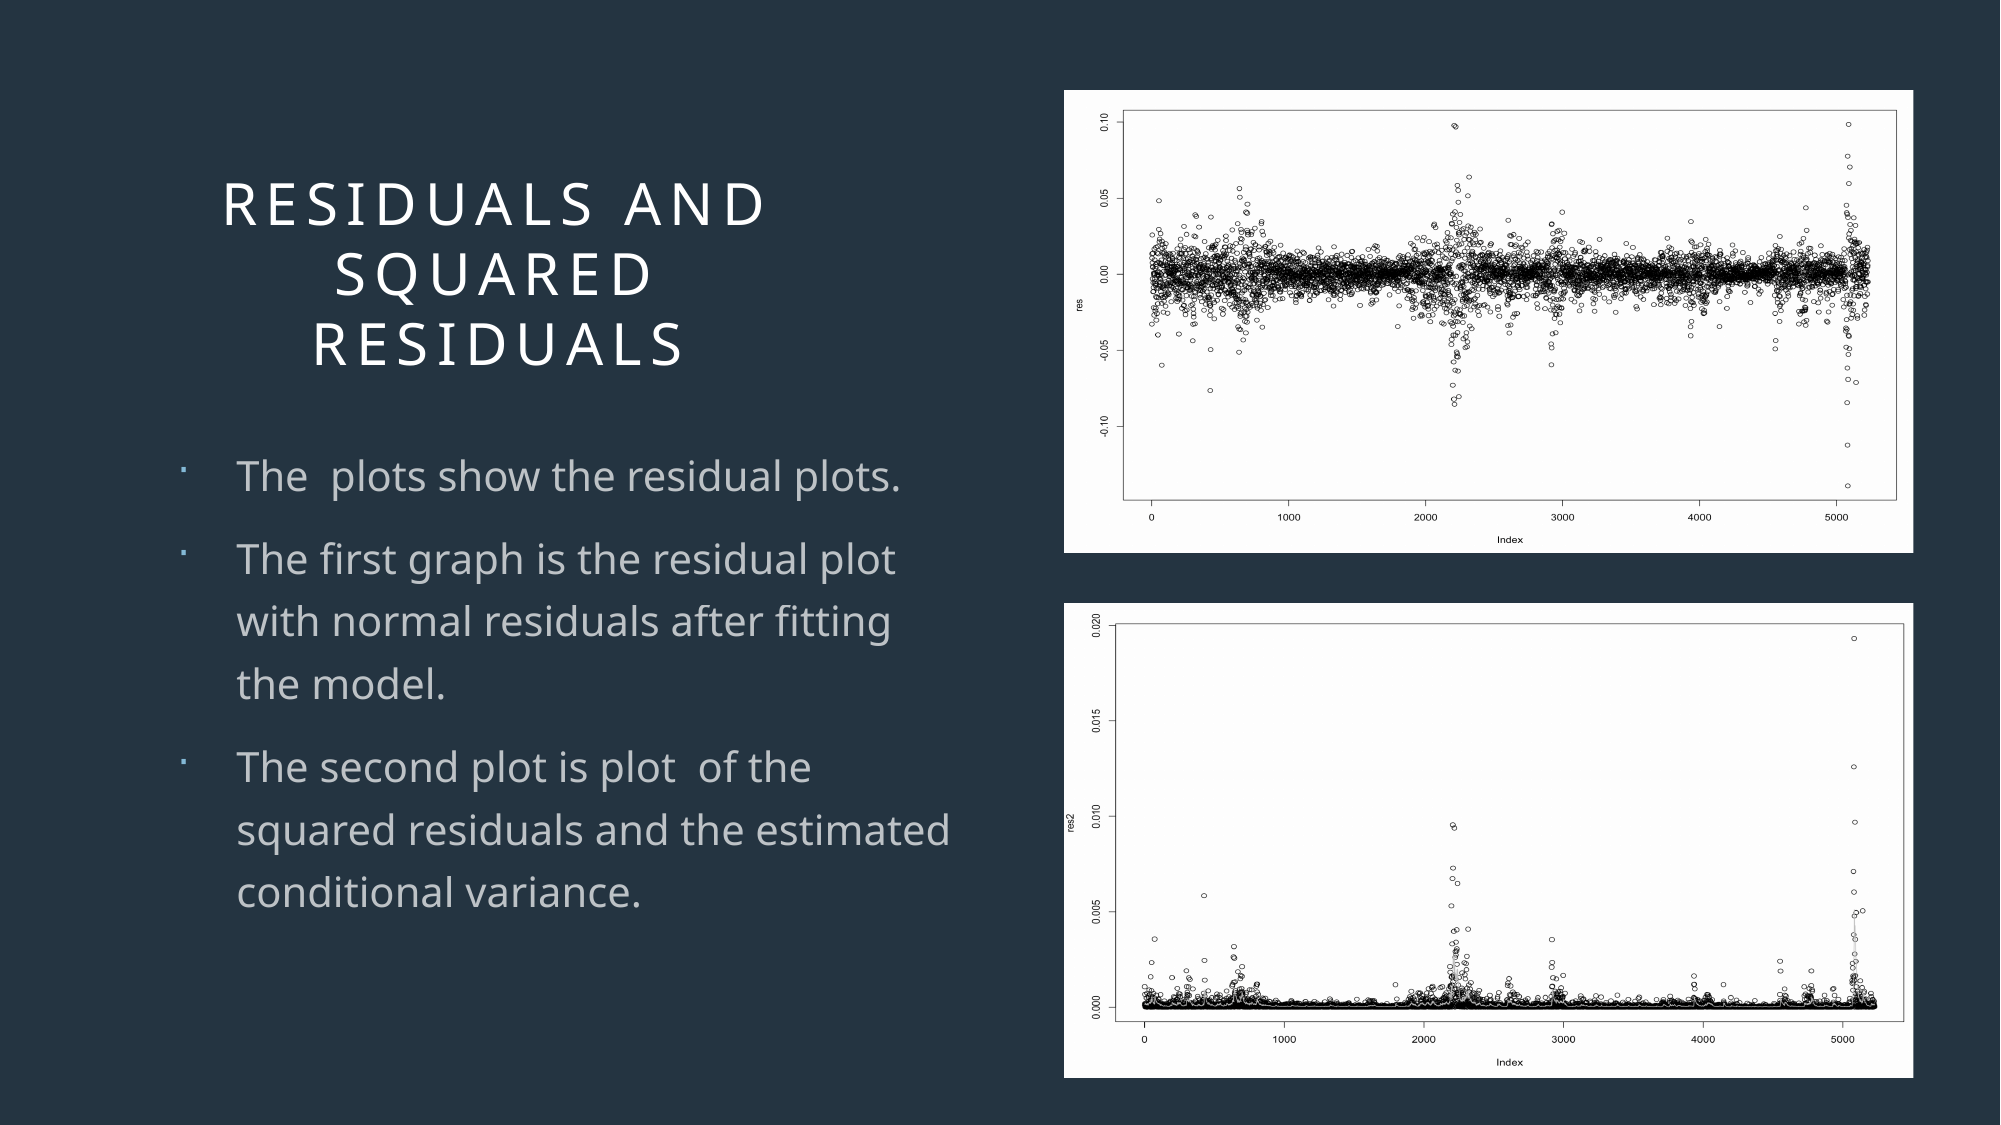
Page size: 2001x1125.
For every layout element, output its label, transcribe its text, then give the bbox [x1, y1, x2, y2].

picture [1063, 603, 1914, 1078]
list The plots show the residual plots. The first graph is the residual plot with normal residuals after fitting the model. The second plot is plot of the squared residuals and the estimated conditional variance. [176, 436, 964, 1025]
picture [1063, 90, 1914, 553]
title Residuals and Squared Residuals [176, 165, 819, 379]
